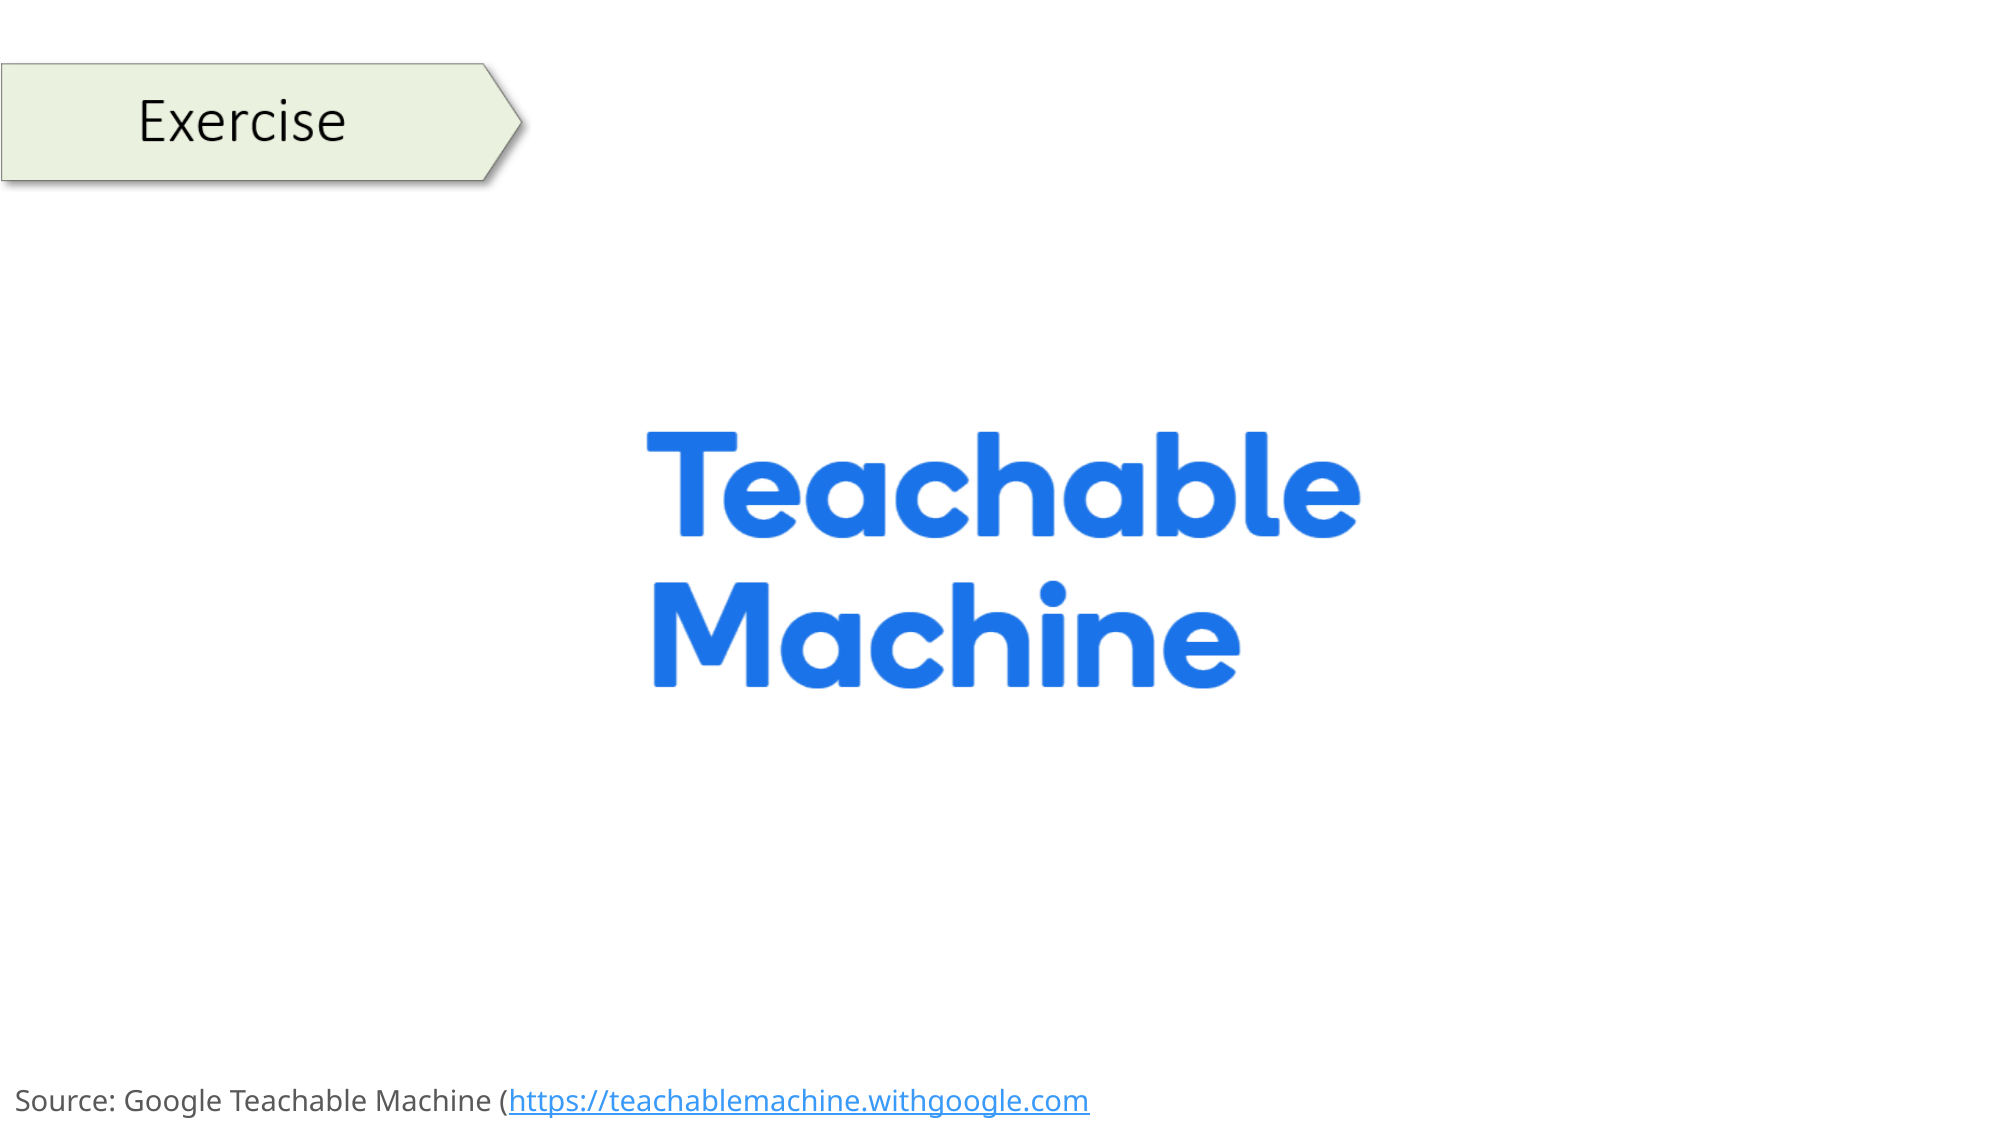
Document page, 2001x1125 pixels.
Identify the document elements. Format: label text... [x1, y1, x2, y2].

picture [0, 59, 531, 193]
text_box Source: Google Teachable Machine (https://teachablemachine.withgoogle.com [0, 1074, 2000, 1125]
picture [617, 413, 1382, 711]
